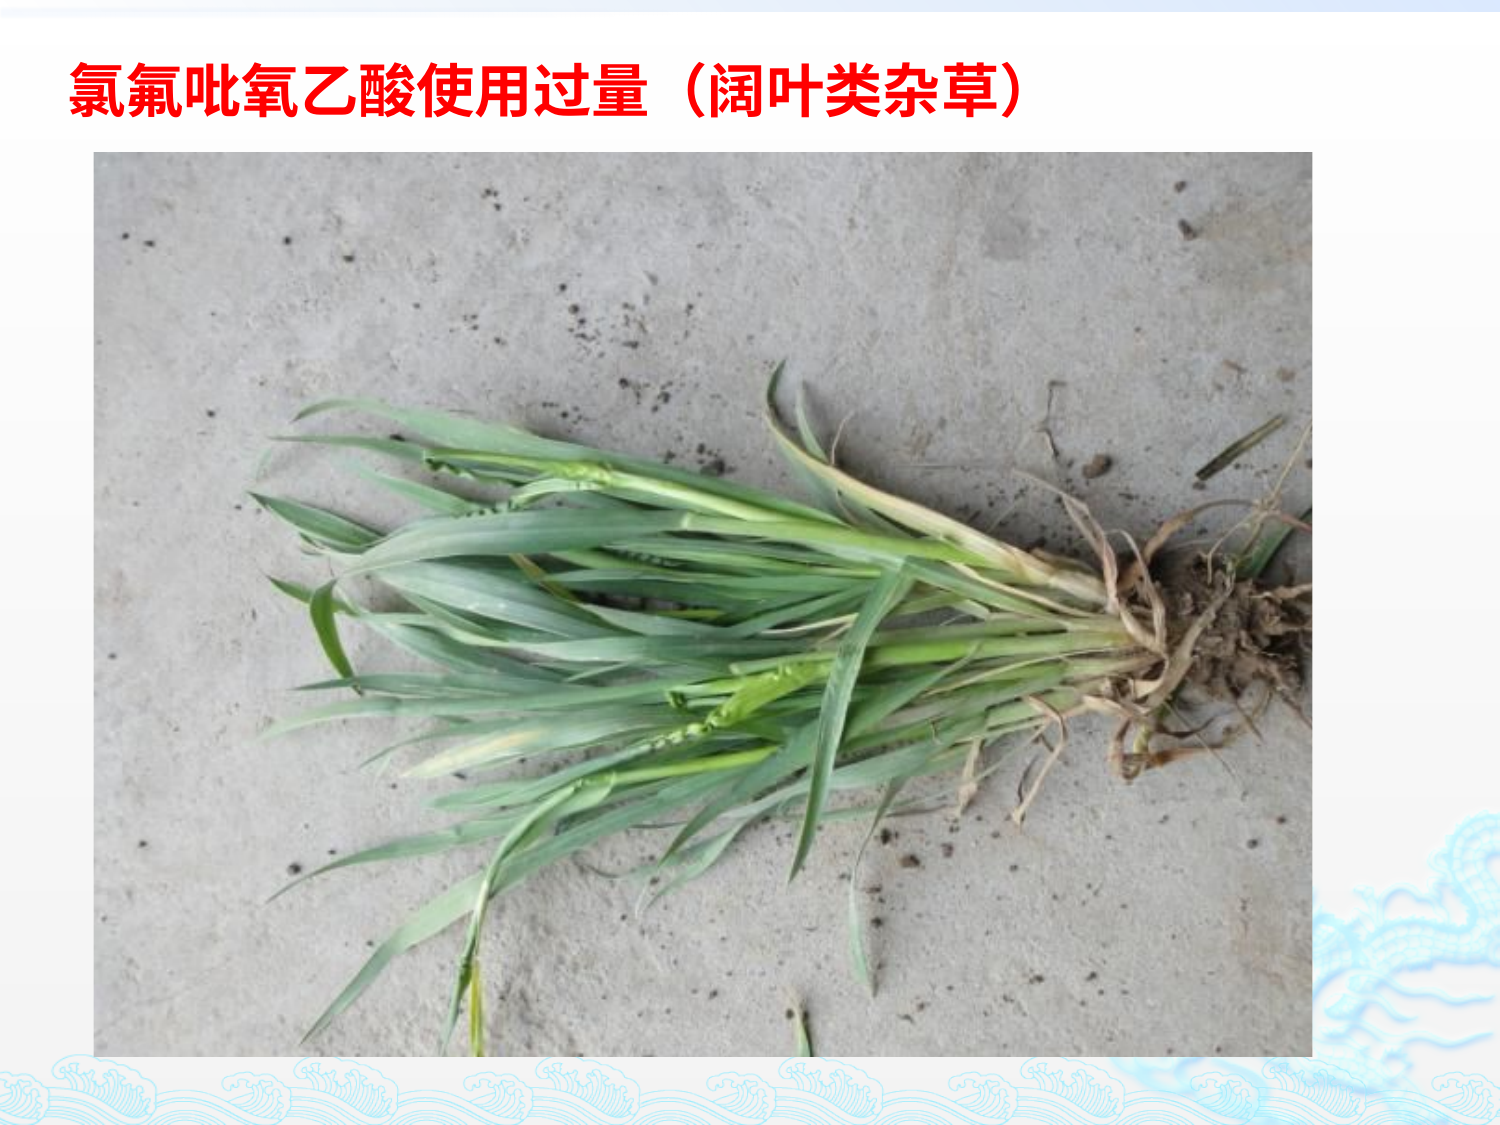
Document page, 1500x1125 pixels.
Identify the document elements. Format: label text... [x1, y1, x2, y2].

text_box 氯氟吡氧乙酸使用过量（阔叶类杂草） [52, 46, 1073, 132]
picture [93, 151, 1313, 1058]
